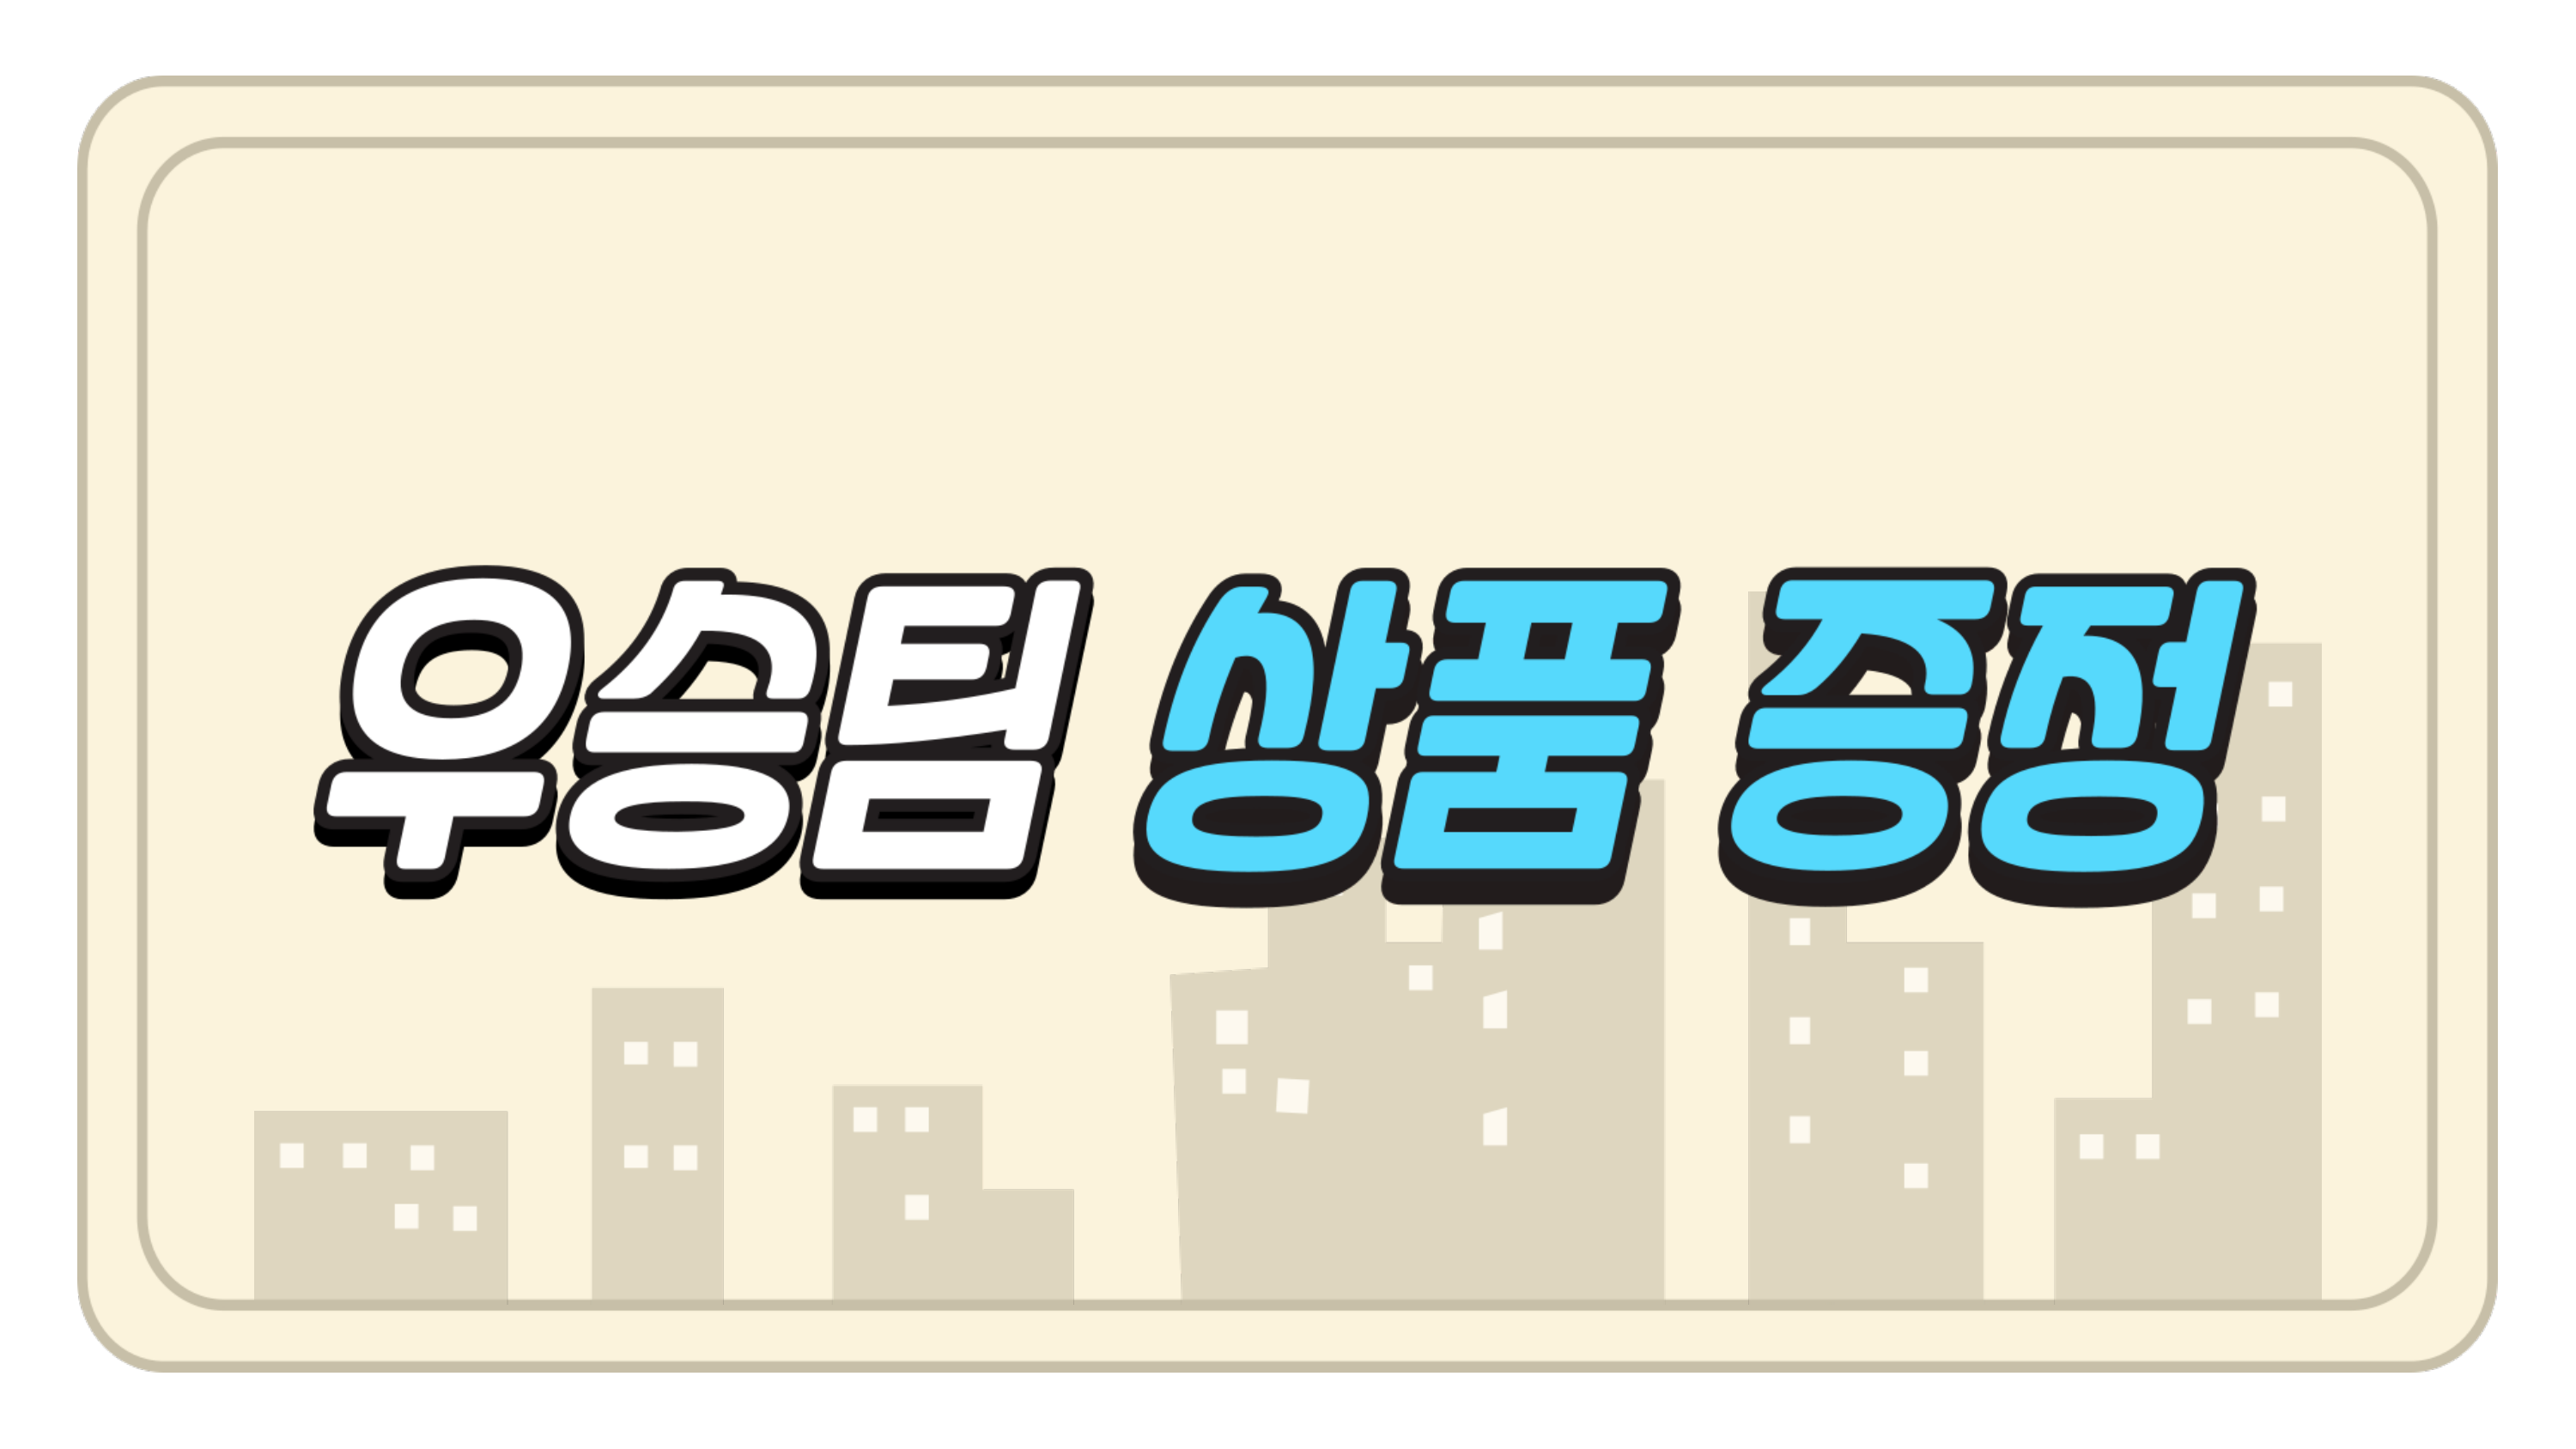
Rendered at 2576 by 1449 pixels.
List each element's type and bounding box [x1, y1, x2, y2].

picture [77, 76, 2576, 1373]
